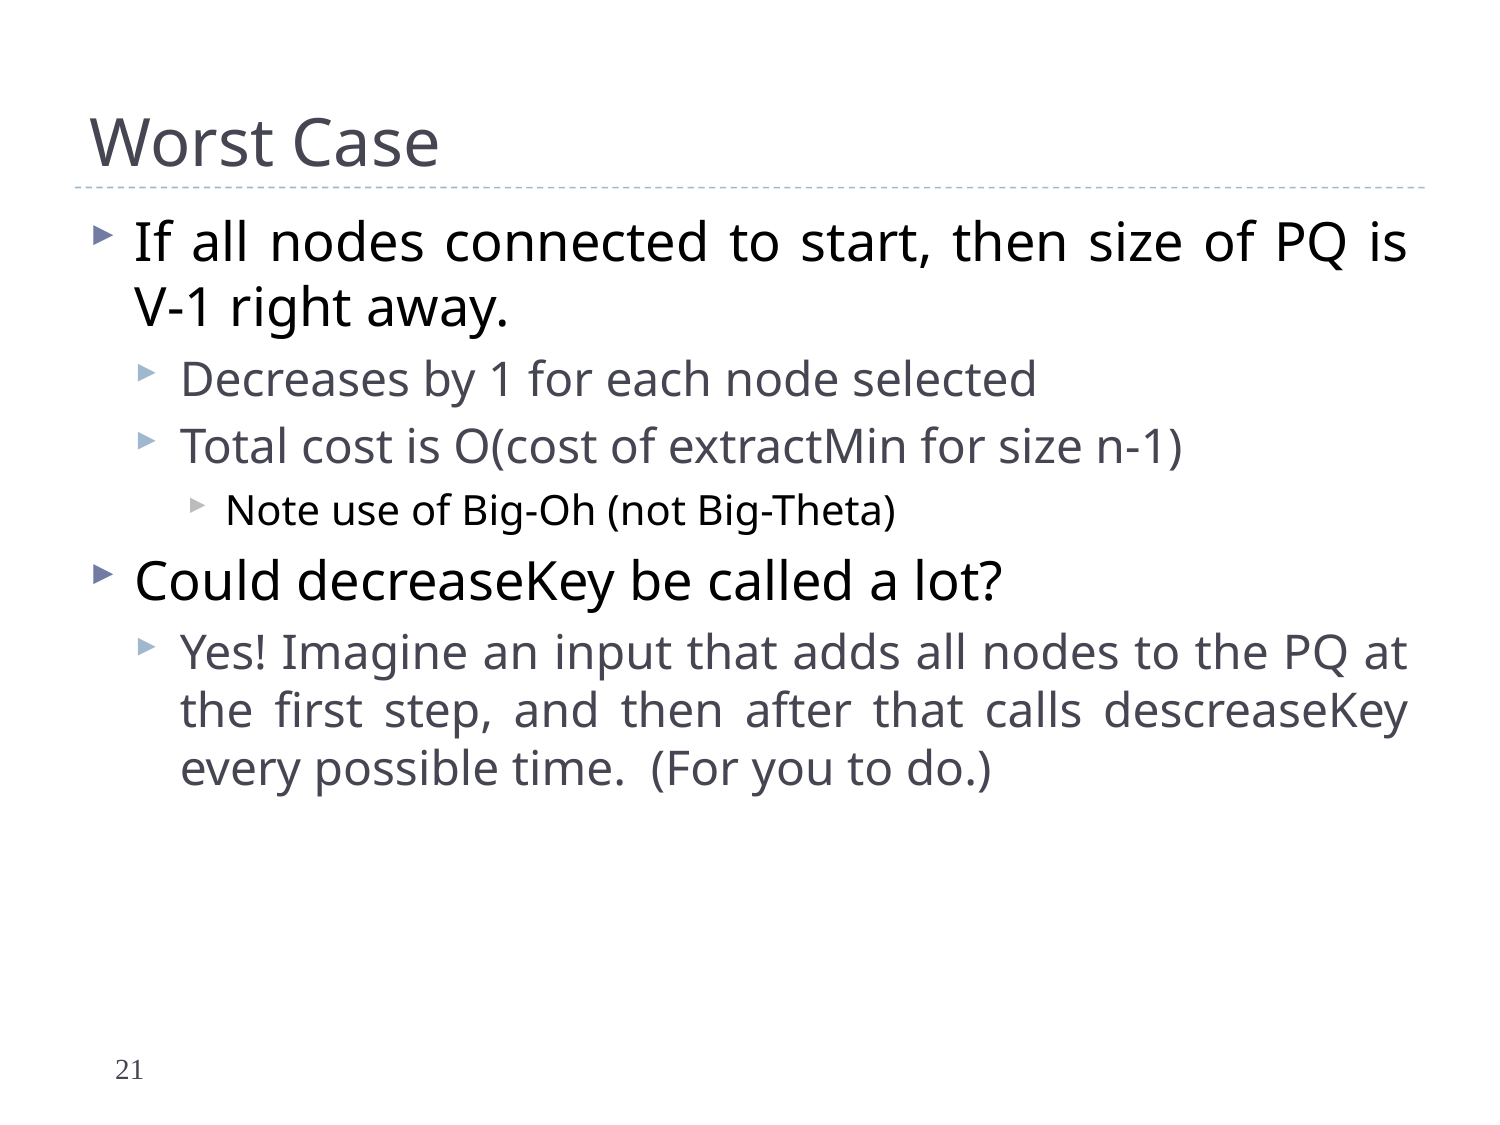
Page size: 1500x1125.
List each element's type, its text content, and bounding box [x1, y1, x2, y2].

list If all nodes connected to start, then size of PQ is V-1 right away. Decreases by 1 for each node selected Total cost is O(cost of extractMin for size n-1) Note use of Big-Oh (not Big-Theta) Could decreaseKey be called a lot? Yes! Imagine an input that adds all nodes to the PQ at the first step, and then after that calls descreaseKey every possible time. (For you to do.) [75, 200, 1425, 1010]
title Worst Case [75, 24, 1425, 188]
slide_number 21 [100, 1042, 426, 1103]
